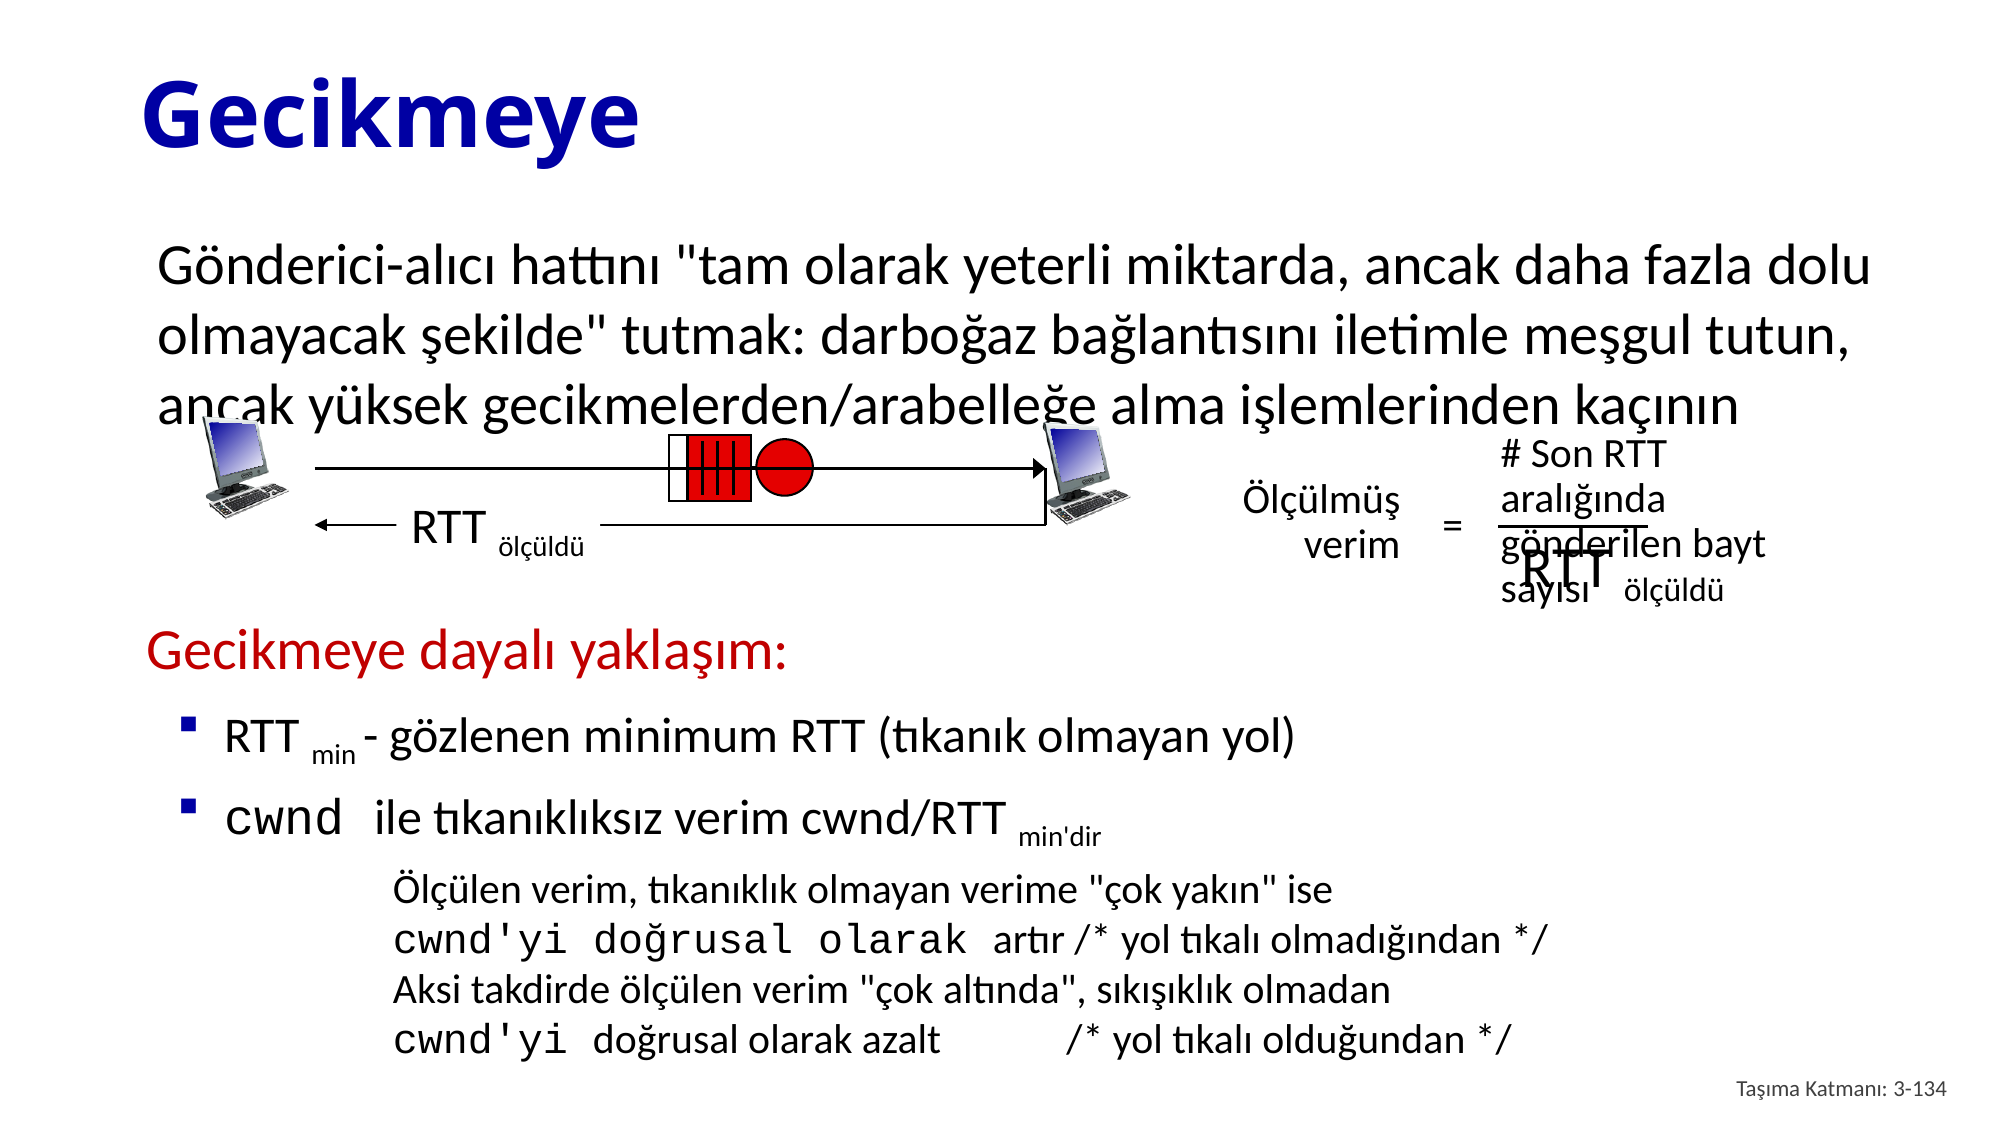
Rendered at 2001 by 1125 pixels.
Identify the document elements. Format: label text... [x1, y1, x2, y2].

slide_number Taşıma Katmanı: 3-134 [1512, 1056, 1963, 1117]
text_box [199, 411, 1152, 563]
text_box Gönderici-alıcı hattını "tam olarak yeterli miktarda, ancak daha fazla dolu olmayacak şekilde" tutmak: darboğaz bağlantısını iletimle meşgul tutun, ancak yüksek gecikmelerden/arabelleğe alma işlemlerinden kaçının [103, 218, 2000, 579]
text_box Ölçülen verim, tıkanıklık olmayan verime "çok yakın" ise cwnd'yi doğrusal olarak artır /* yol tıkalı olmadığından */ Aksi takdirde ölçülen verim "çok altında", sıkışıklık olmadan cwnd'yi doğrusal olarak azalt /* yol tıkalı olduğundan */ [378, 854, 1618, 1114]
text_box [1208, 424, 1791, 608]
title Gecikmeye [124, 44, 1994, 192]
text_box Gecikmeye dayalı yaklaşım: RTT min - gözlenen minimum RTT (tıkanık olmayan yol) cwnd ile tıkanıklıksız verim cwnd/RTT min'dir [123, 611, 2000, 971]
